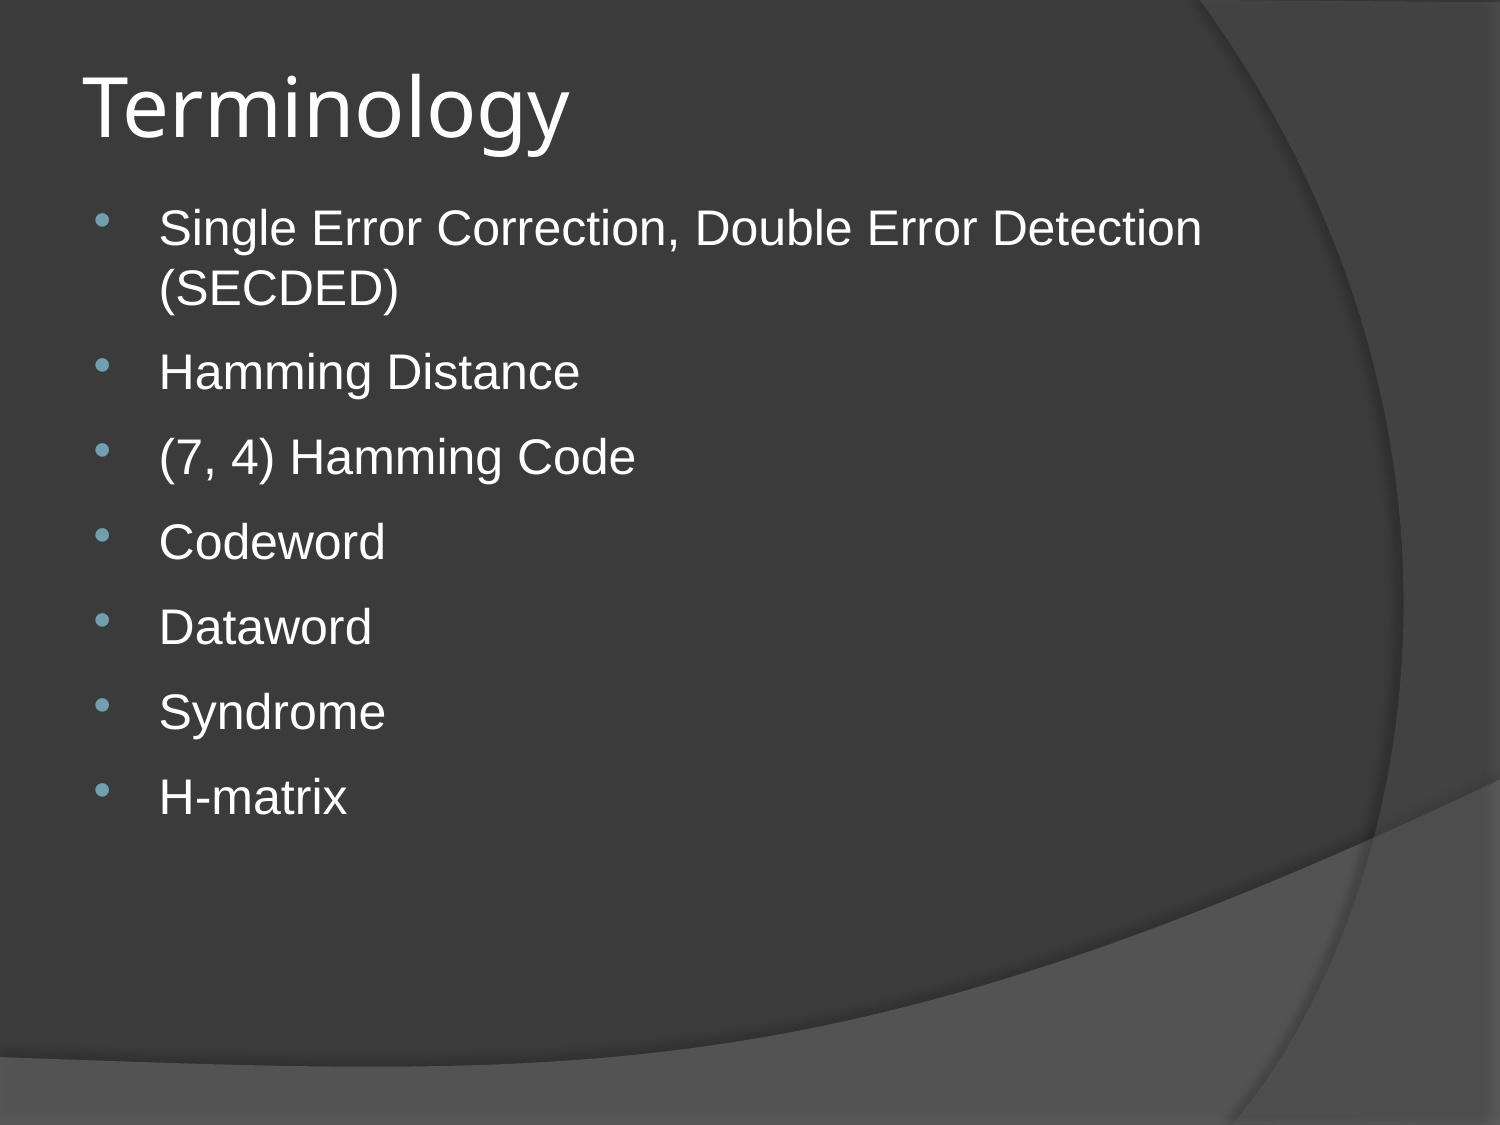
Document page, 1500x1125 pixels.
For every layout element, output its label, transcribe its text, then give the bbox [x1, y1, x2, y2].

list Single Error Correction, Double Error Detection (SECDED) Hamming Distance (7, 4) Hamming Code Codeword Dataword Syndrome H-matrix [75, 187, 1425, 1035]
title Terminology [75, 45, 1425, 164]
